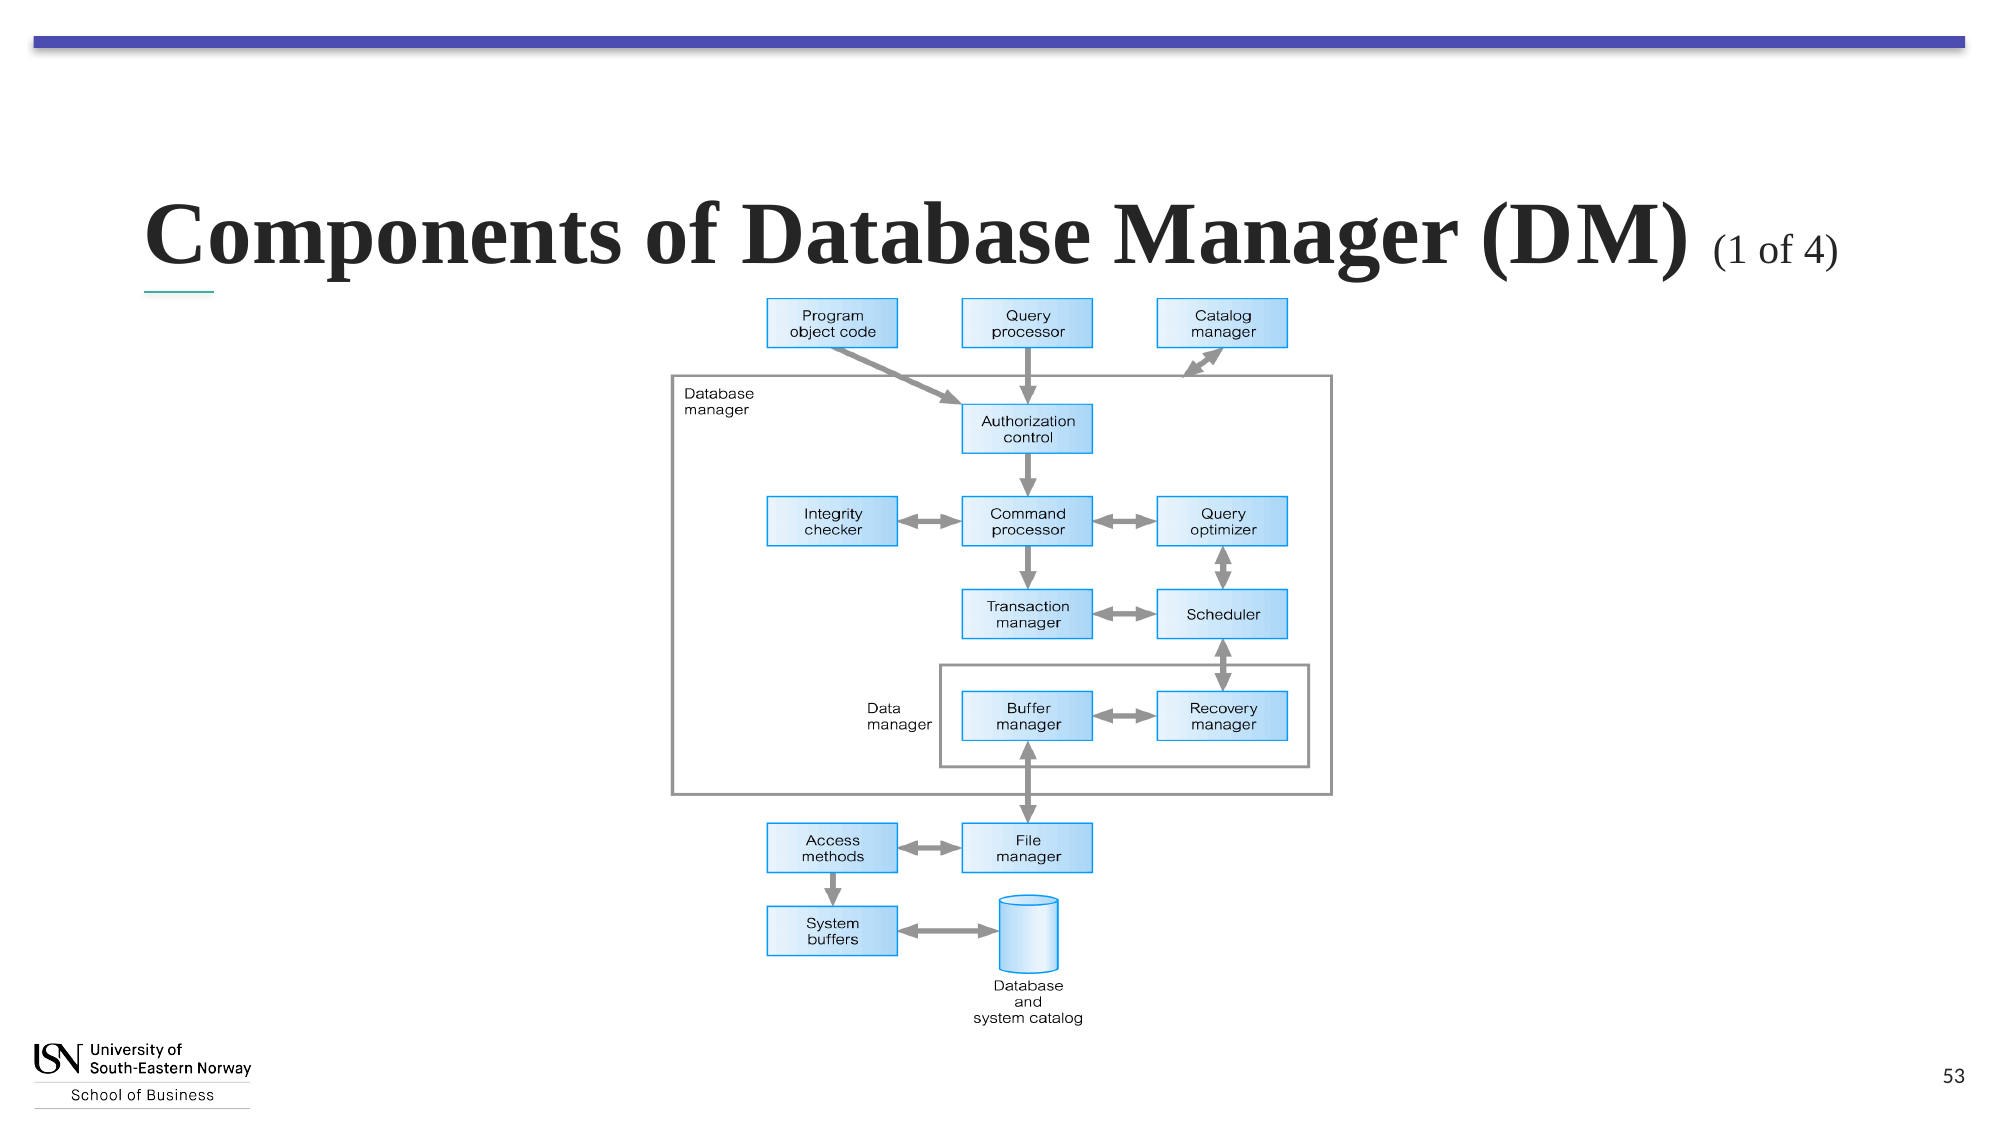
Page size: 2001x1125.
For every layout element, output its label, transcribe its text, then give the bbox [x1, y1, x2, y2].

picture [16, 1025, 274, 1125]
slide_number 53 [1498, 1057, 1966, 1093]
picture [659, 294, 1341, 1029]
title Components of Database Manager (D M) (1 of 4) [143, 93, 1885, 282]
